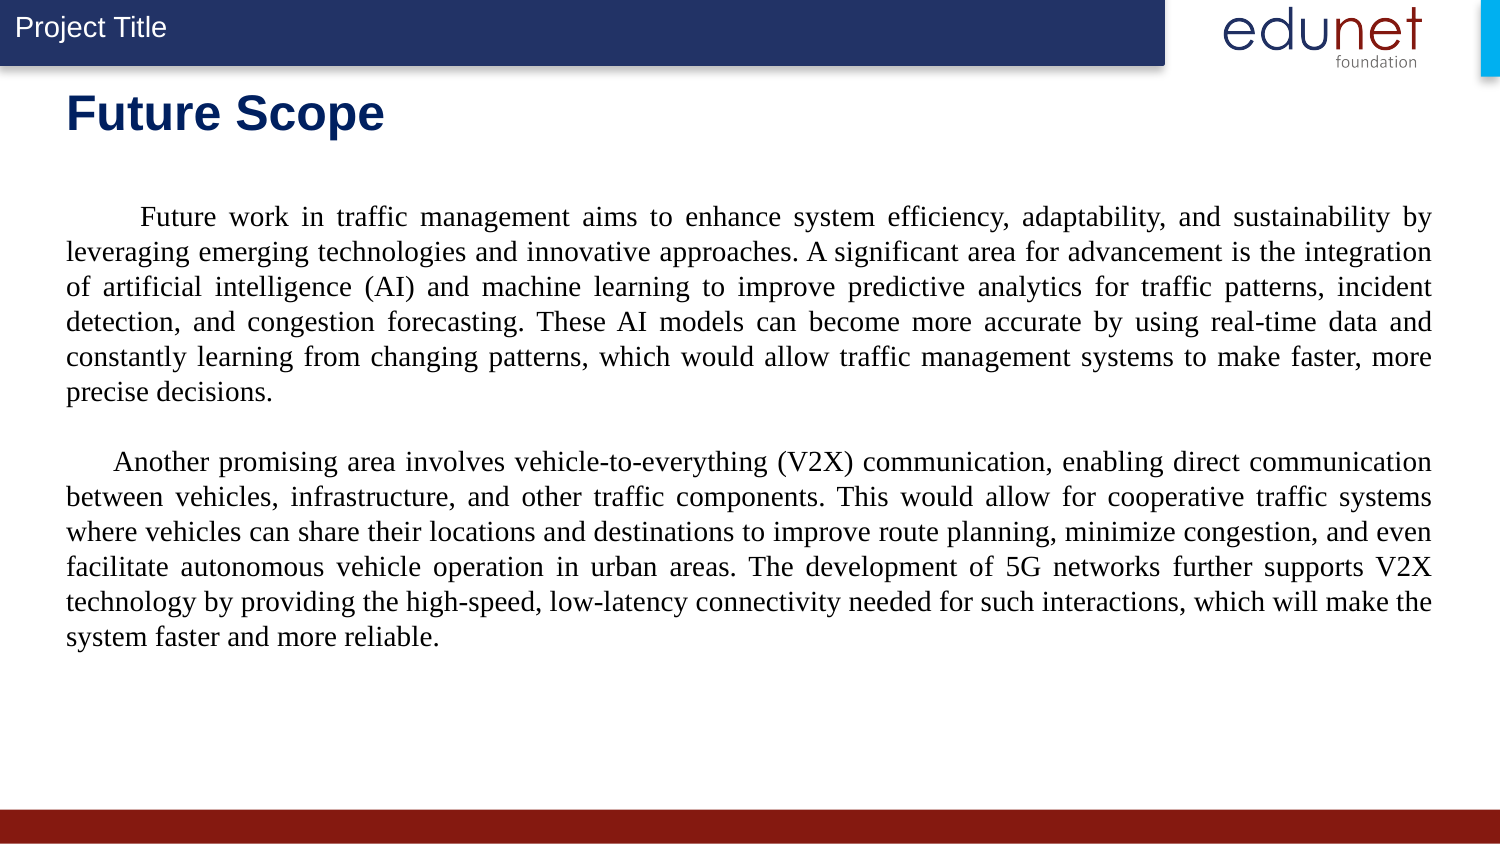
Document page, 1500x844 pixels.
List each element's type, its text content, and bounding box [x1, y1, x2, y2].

text_box Future work in traffic management aims to enhance system efficiency, adaptability, and sustainability by leveraging emerging technologies and innovative approaches. A significant area for advancement is the integration of artificial intelligence (AI) and machine learning to improve predictive analytics for traffic patterns, incident detection, and congestion forecasting. These AI models can become more accurate by using real-time data and constantly learning from changing patterns, which would allow traffic management systems to make faster, more precise decisions. Another promising area involves vehicle-to-everything (V2X) communication, enabling direct communication between vehicles, infrastructure, and other traffic components. This would allow for cooperative traffic systems where vehicles can share their locations and destinations to improve route planning, minimize congestion, and even facilitate autonomous vehicle operation in urban areas. The development of 5G networks further supports V2X technology by providing the high-speed, low-latency connectivity needed for such interactions, which will make the system faster and more reliable. [51, 190, 1449, 816]
picture [1219, 4, 1424, 72]
title Future Scope [51, 72, 1449, 167]
